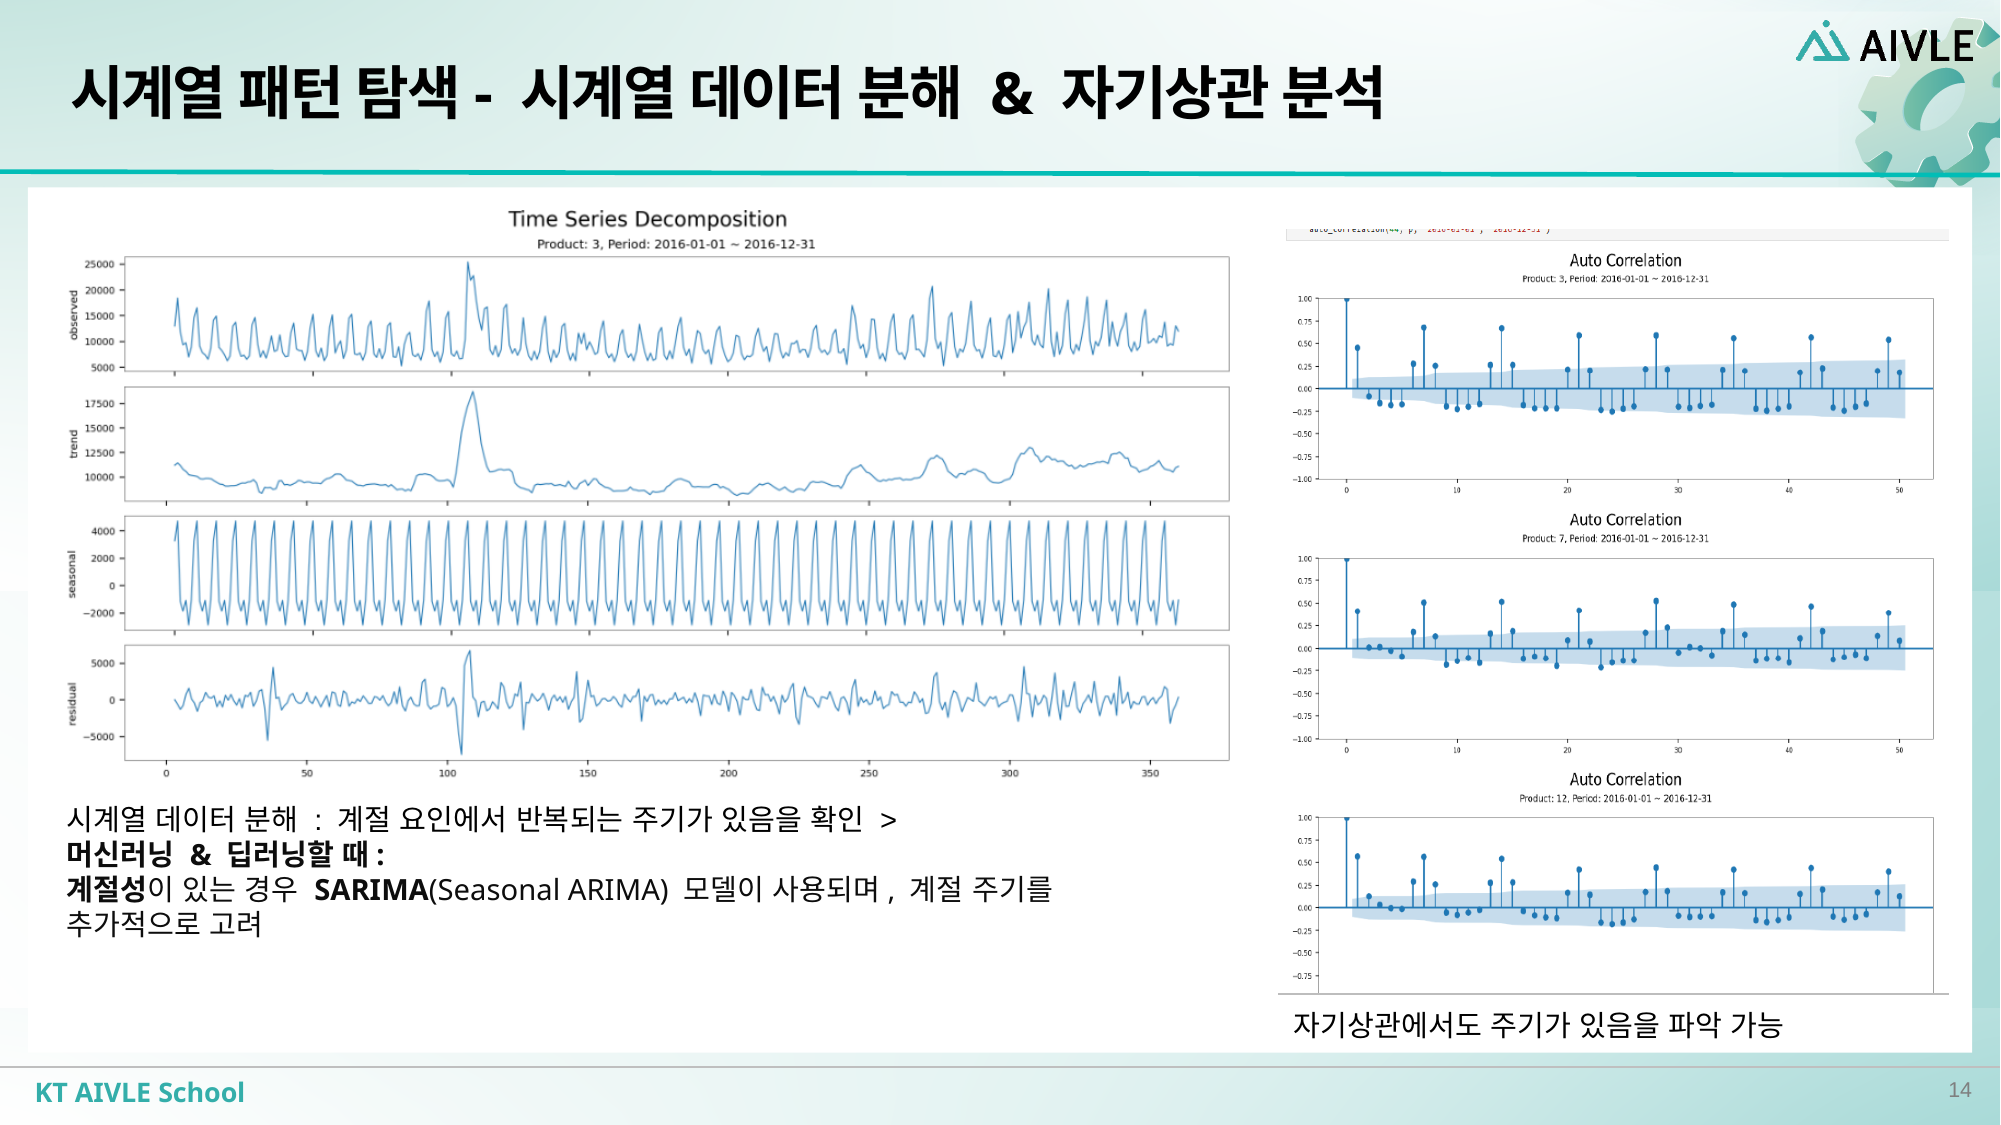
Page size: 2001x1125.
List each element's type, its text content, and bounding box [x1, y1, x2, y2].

text_box 자기상관에서도 주기가 있음을 파악 가능 [1278, 1002, 1888, 1050]
picture [0, 174, 2000, 1066]
picture [0, 0, 2000, 172]
text_box 시계열 데이터 분해 : 계절 요인에서 반복되는 주기가 있음을 확인 > 머신러닝 & 딥러닝할 때: 계절성이 있는 경우 SARIMA(Seasonal ARIMA) 모델이 사용되며, 계절 주기를 추가적으로 고려 [51, 801, 1097, 949]
title 시계열 패턴 탐색- 시계열 데이터 분해 & 자기상관 분석 [51, 47, 1836, 151]
picture [0, 1068, 2000, 1125]
